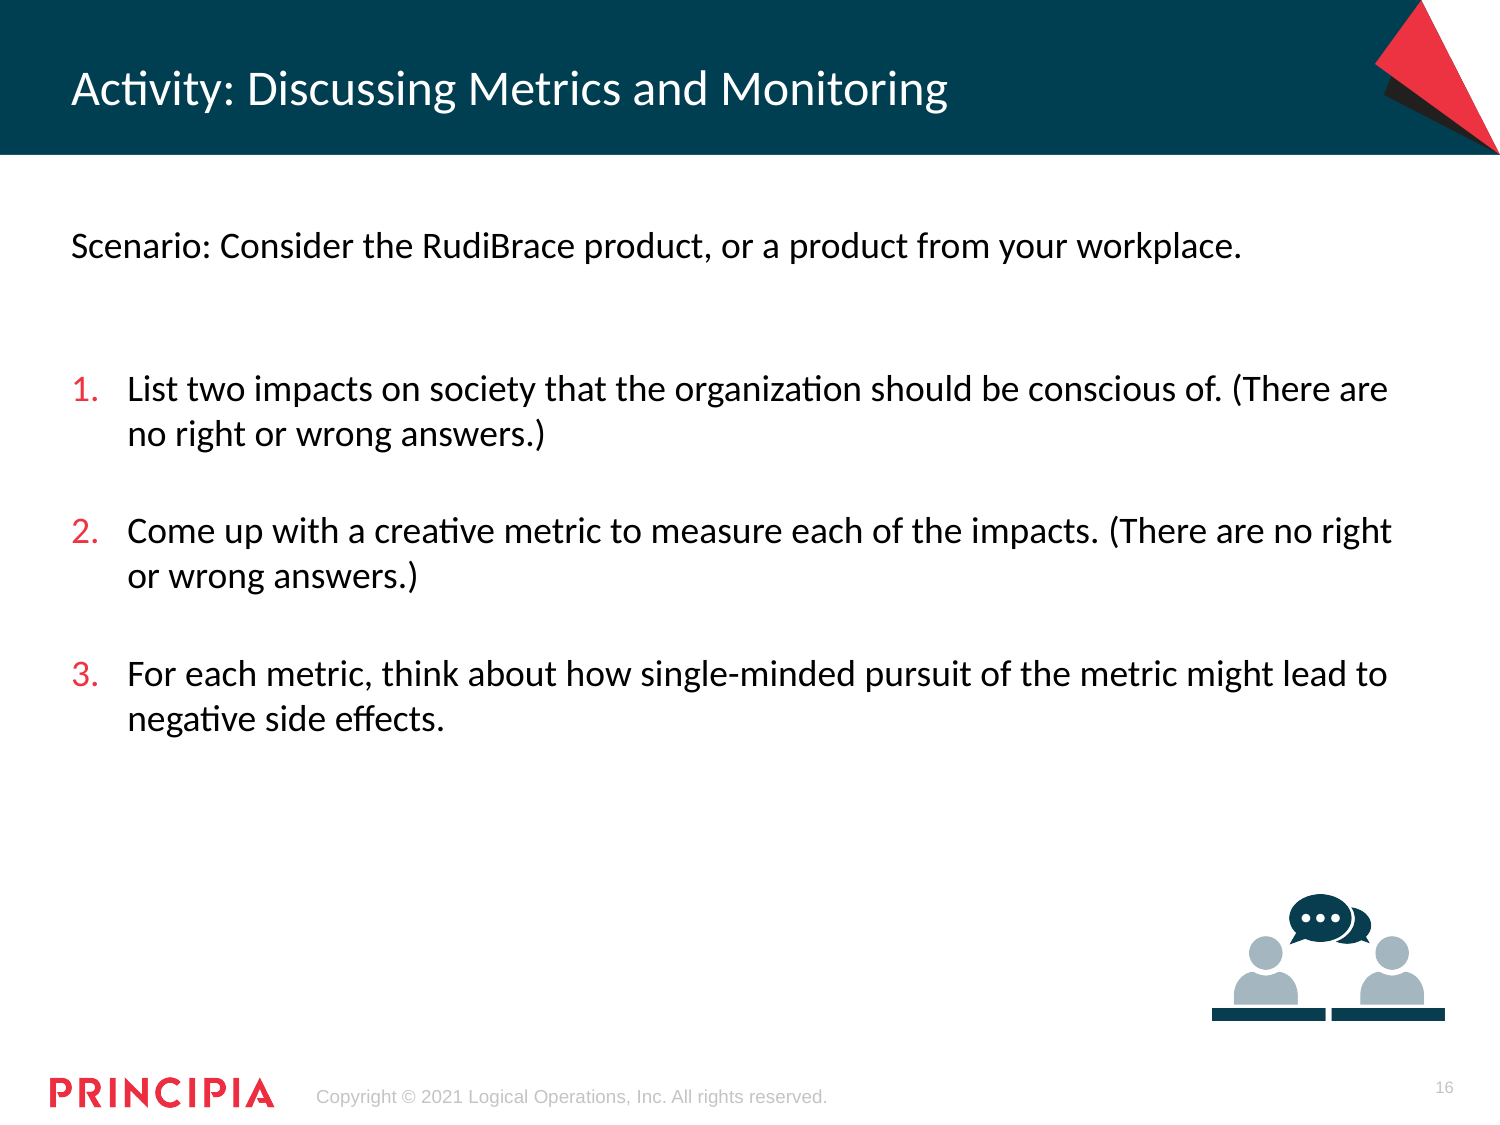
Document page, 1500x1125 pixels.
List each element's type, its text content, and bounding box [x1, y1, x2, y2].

picture [1376, 0, 1500, 155]
list Scenario: Consider the RudiBrace product, or a product from your workplace. List two impacts on society that the organization should be conscious of. (There are no right or wrong answers.) Come up with a creative metric to measure each of the impacts. (There are no right or wrong answers.) For each metric, think about how single-minded pursuit of the metric might lead to negative side effects. [56, 213, 1444, 1021]
picture [50, 1077, 275, 1108]
title Activity: Discussing Metrics and Monitoring [56, 16, 1350, 155]
slide_number 16 [1118, 1057, 1469, 1118]
